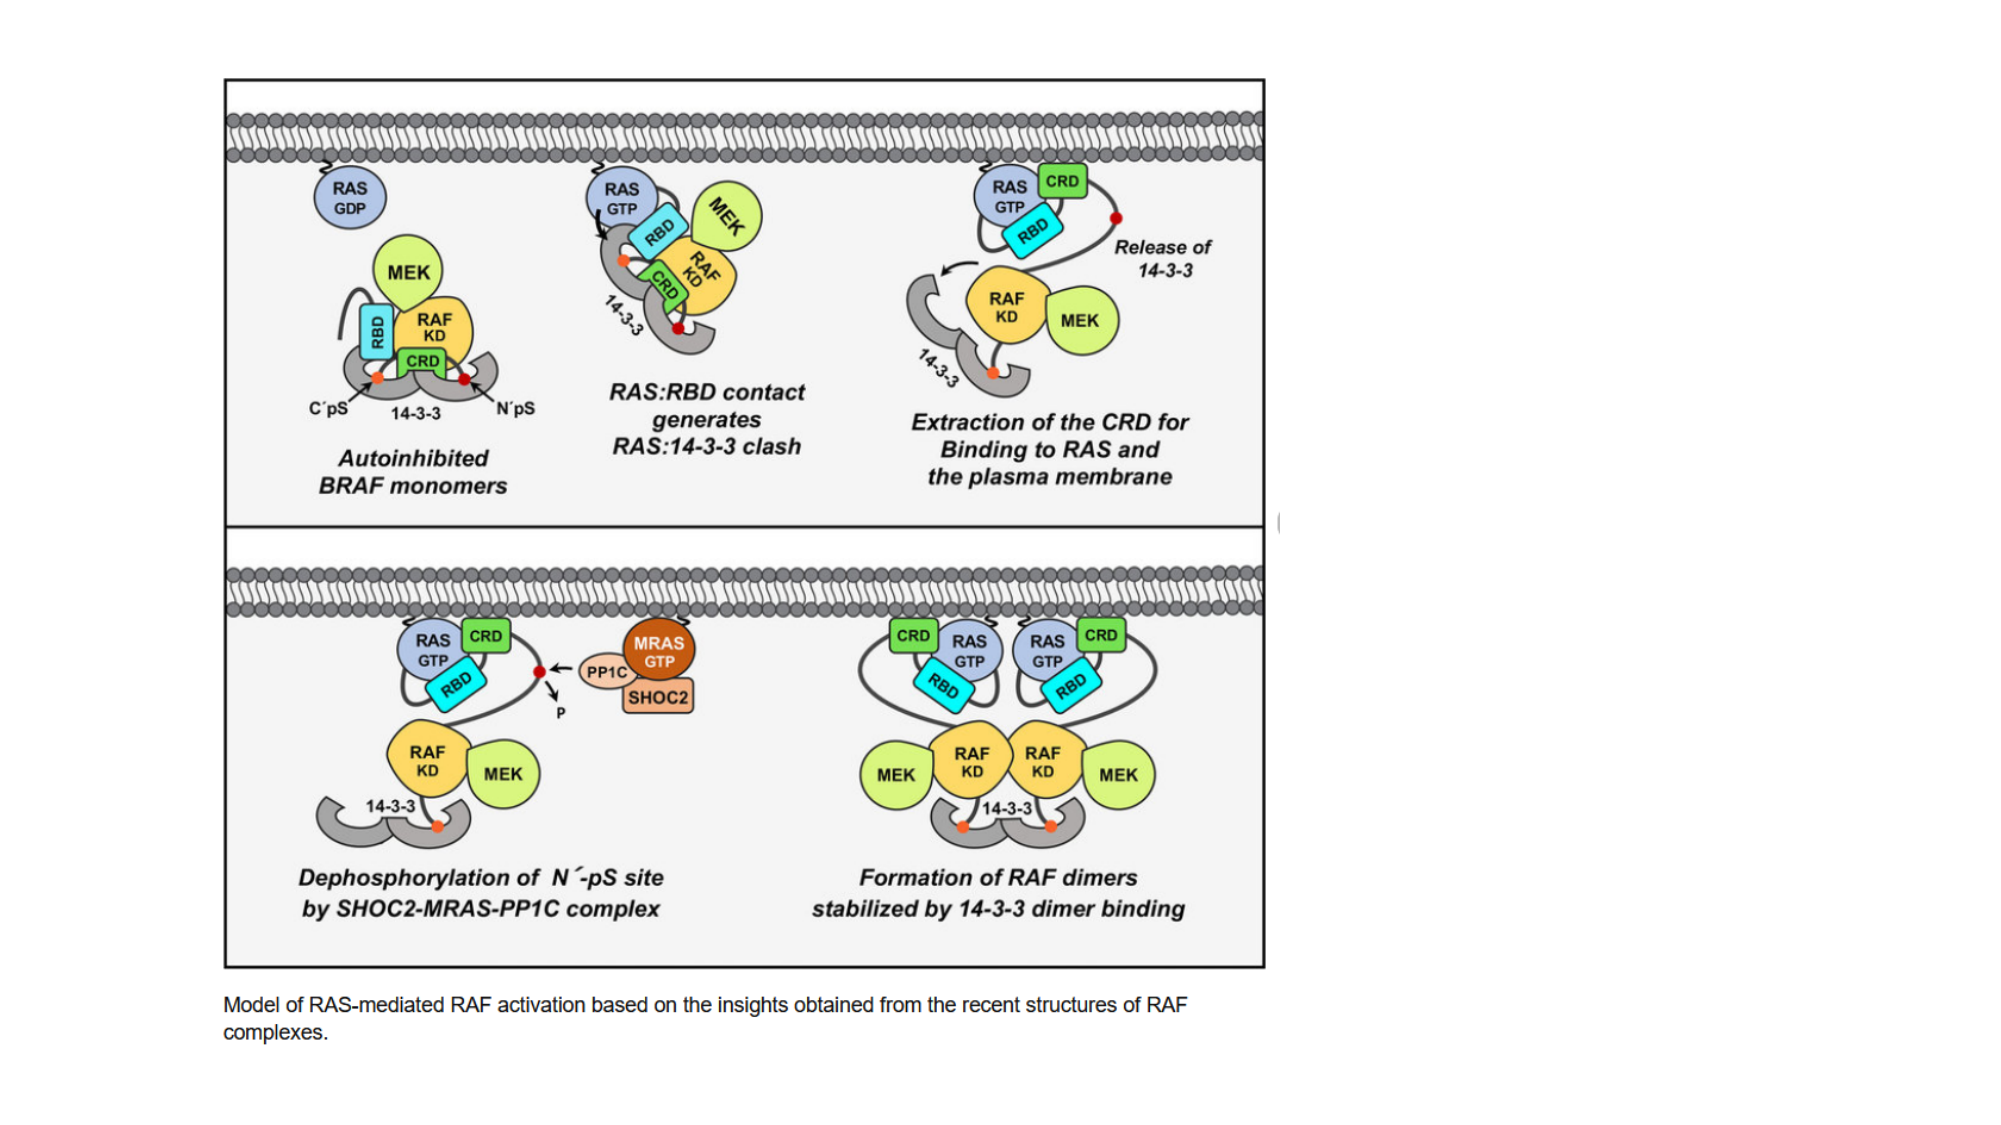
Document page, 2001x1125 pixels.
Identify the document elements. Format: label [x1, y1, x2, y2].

list [219, 76, 1280, 1048]
